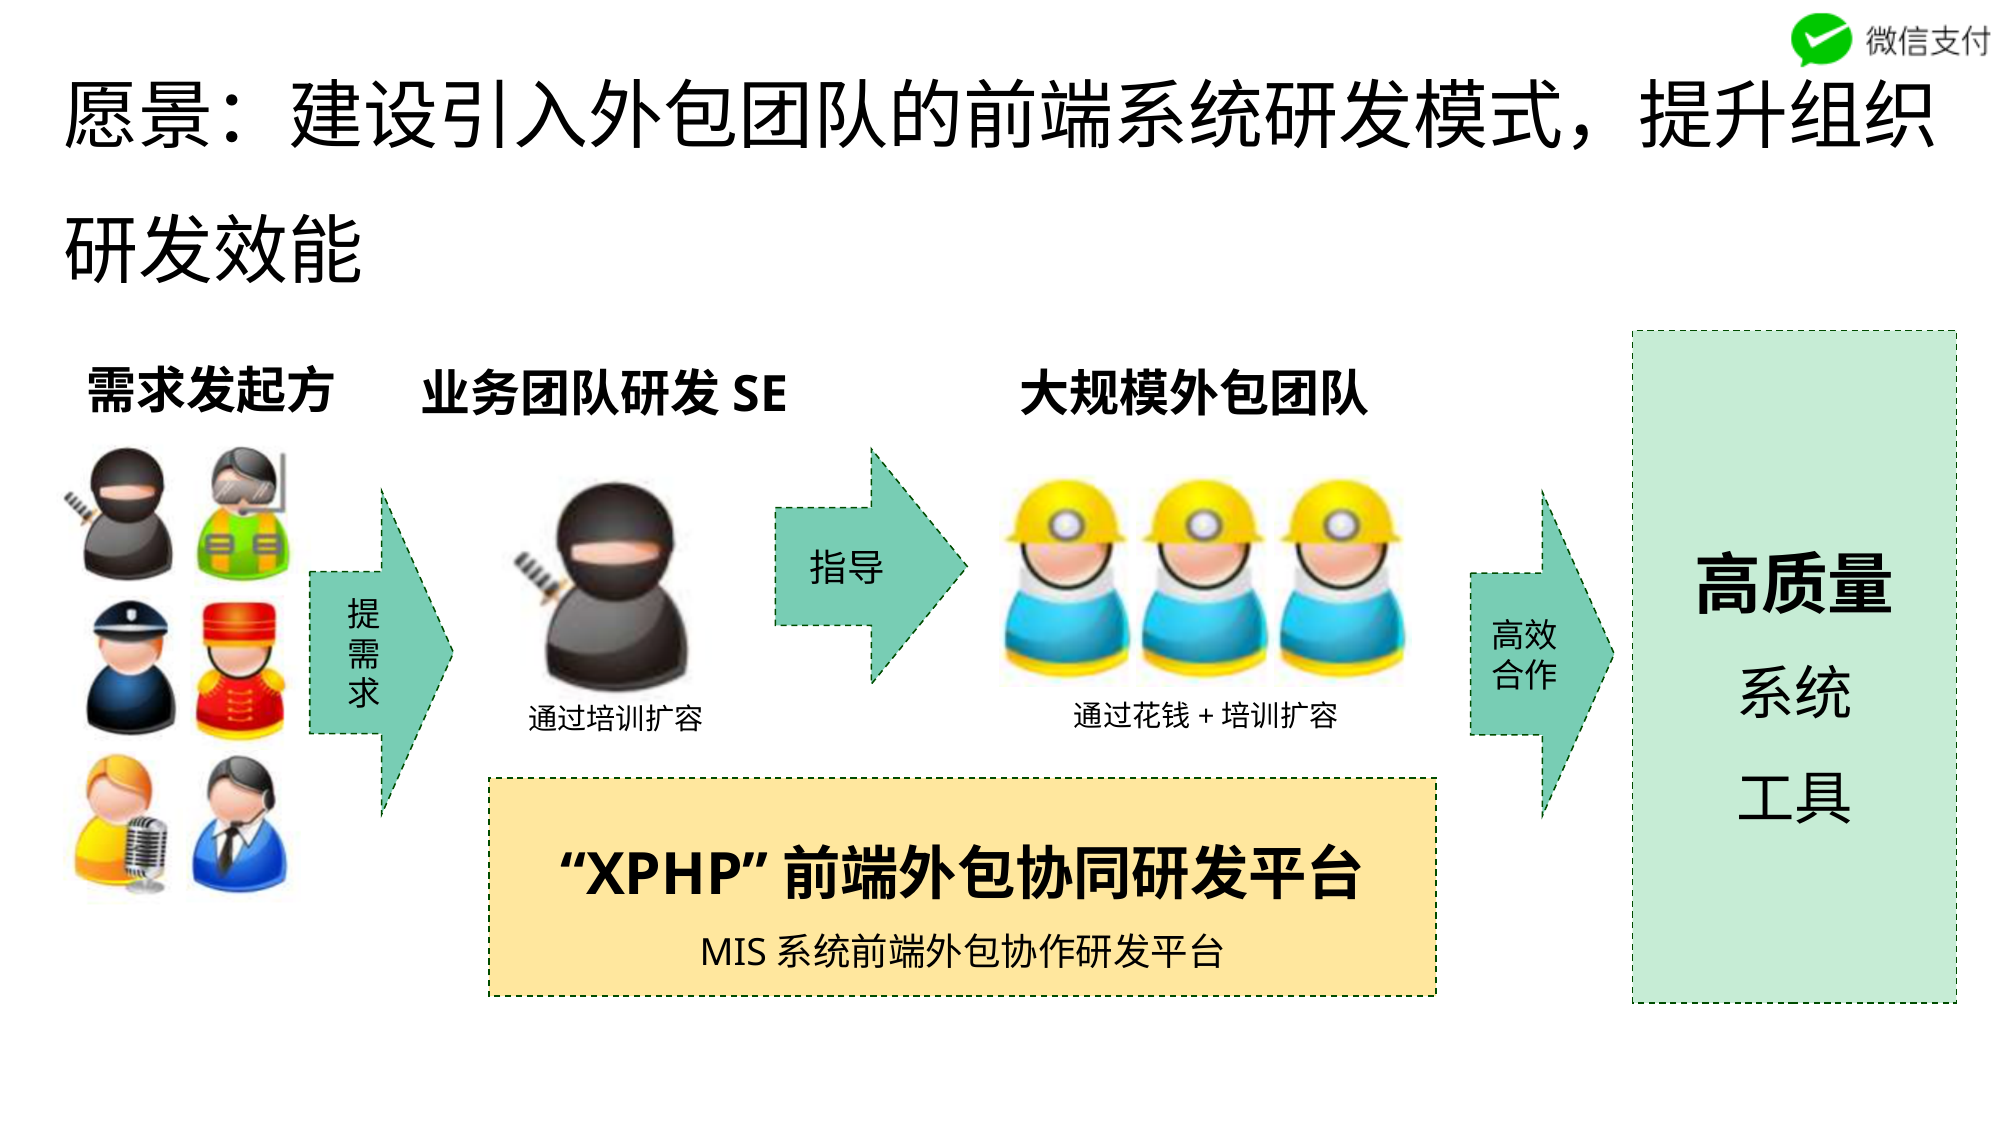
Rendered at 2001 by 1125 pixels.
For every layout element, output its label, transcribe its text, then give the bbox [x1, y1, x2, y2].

text_box 业务团队研发SE [406, 341, 803, 429]
text_box 指导 [775, 448, 968, 685]
text_box 提 需 求 [314, 490, 454, 815]
text_box 高效合作 [1470, 492, 1615, 816]
text_box 愿景：建设引入外包团队的前端系统研发模式，提升组织研发效能 [48, 15, 1972, 409]
picture [1779, 4, 2000, 72]
text_box 大规模外包团队 [1004, 341, 1385, 429]
text_box 通过花钱+培训扩容 [1059, 687, 1354, 740]
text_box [999, 474, 1412, 687]
picture [500, 453, 735, 720]
text_box 通过培训扩容 [513, 720, 719, 743]
text_box 高质量 系统 工具 [1632, 330, 1957, 1003]
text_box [48, 429, 314, 909]
text_box “XPHP”前端外包协同研发平台 MIS系统前端外包协作研发平台 [488, 778, 1437, 997]
text_box 需求发起方 [71, 338, 352, 426]
